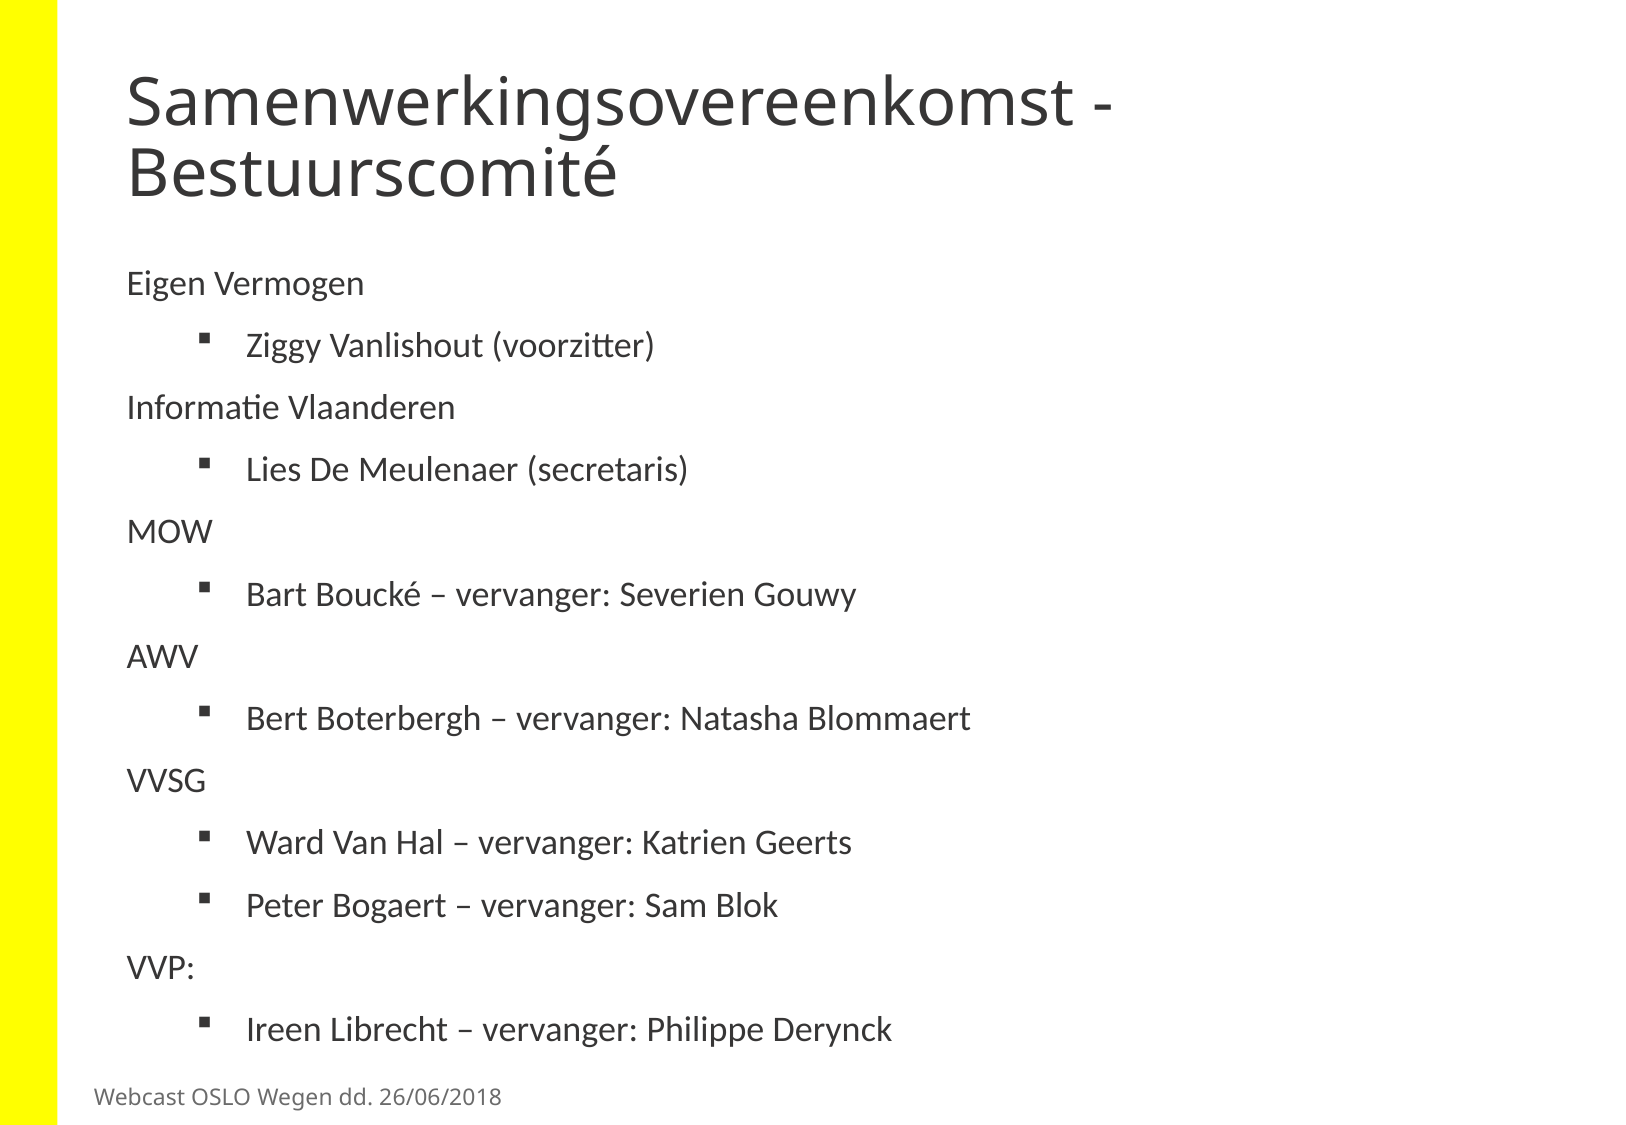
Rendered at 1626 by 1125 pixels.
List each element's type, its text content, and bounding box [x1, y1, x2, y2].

title Samenwerkingsovereenkomst - Bestuurscomité [111, 59, 1514, 222]
list Eigen Vermogen Ziggy Vanlishout (voorzitter) Informatie Vlaanderen Lies De Meulenaer (secretaris) MOW Bart Boucké – vervanger: Severien Gouwy AWV Bert Boterbergh – vervanger: Natasha Blommaert VVSG Ward Van Hal – vervanger: Katrien Geerts Peter Bogaert – vervanger: Sam Blok VVP: Ireen Librecht – vervanger: Philippe Derynck [111, 243, 1514, 1063]
footer Webcast OSLO Wegen dd. 26/06/2018 [78, 1083, 1077, 1113]
